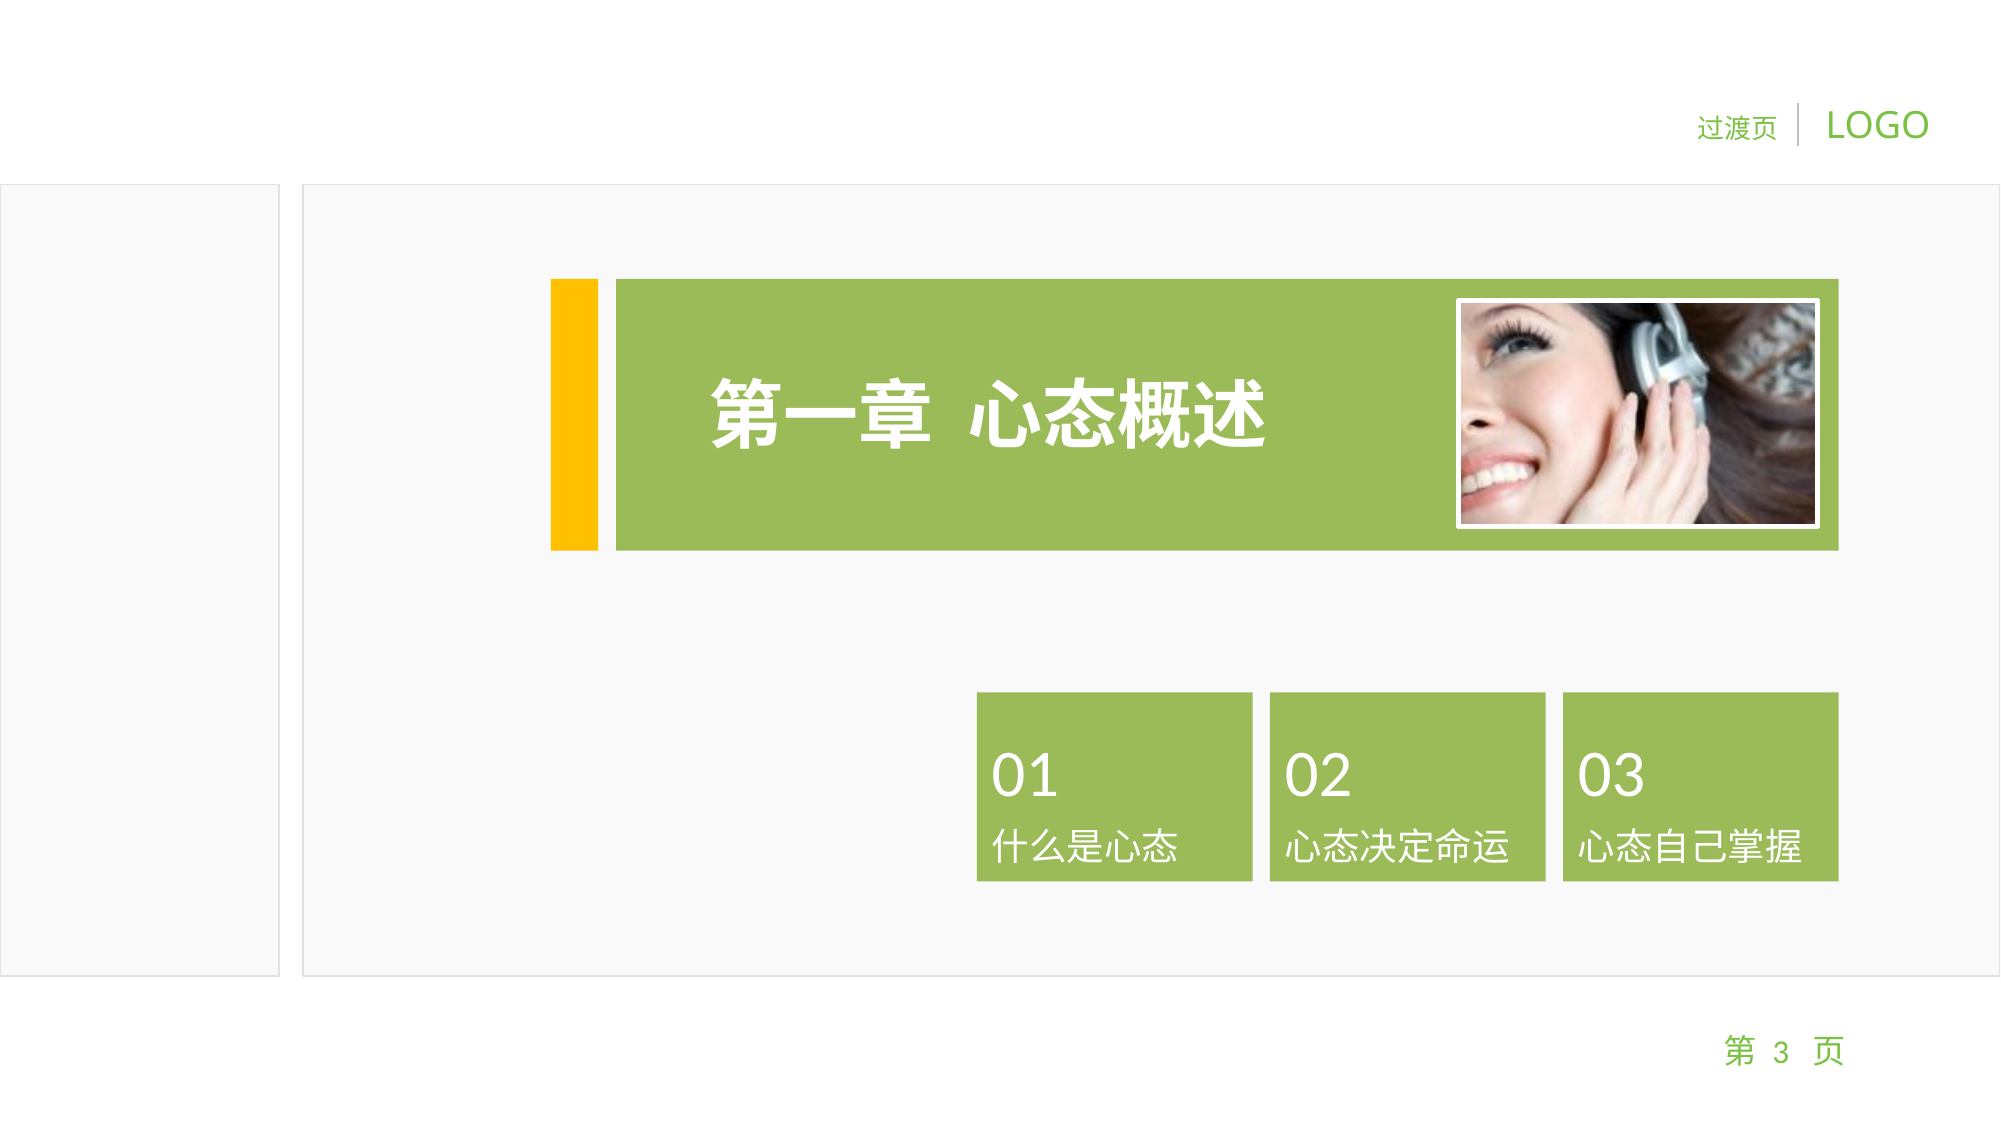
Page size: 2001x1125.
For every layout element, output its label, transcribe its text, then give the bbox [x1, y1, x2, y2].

text_box [549, 277, 600, 553]
text_box 03 心态自己掌握 [1561, 690, 1841, 884]
text_box 过渡页 [1555, 104, 1793, 152]
text_box 01 什么是心态 [975, 690, 1255, 884]
picture [1460, 302, 1816, 525]
text_box 02 心态决定命运 [1268, 690, 1548, 884]
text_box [615, 278, 1839, 551]
